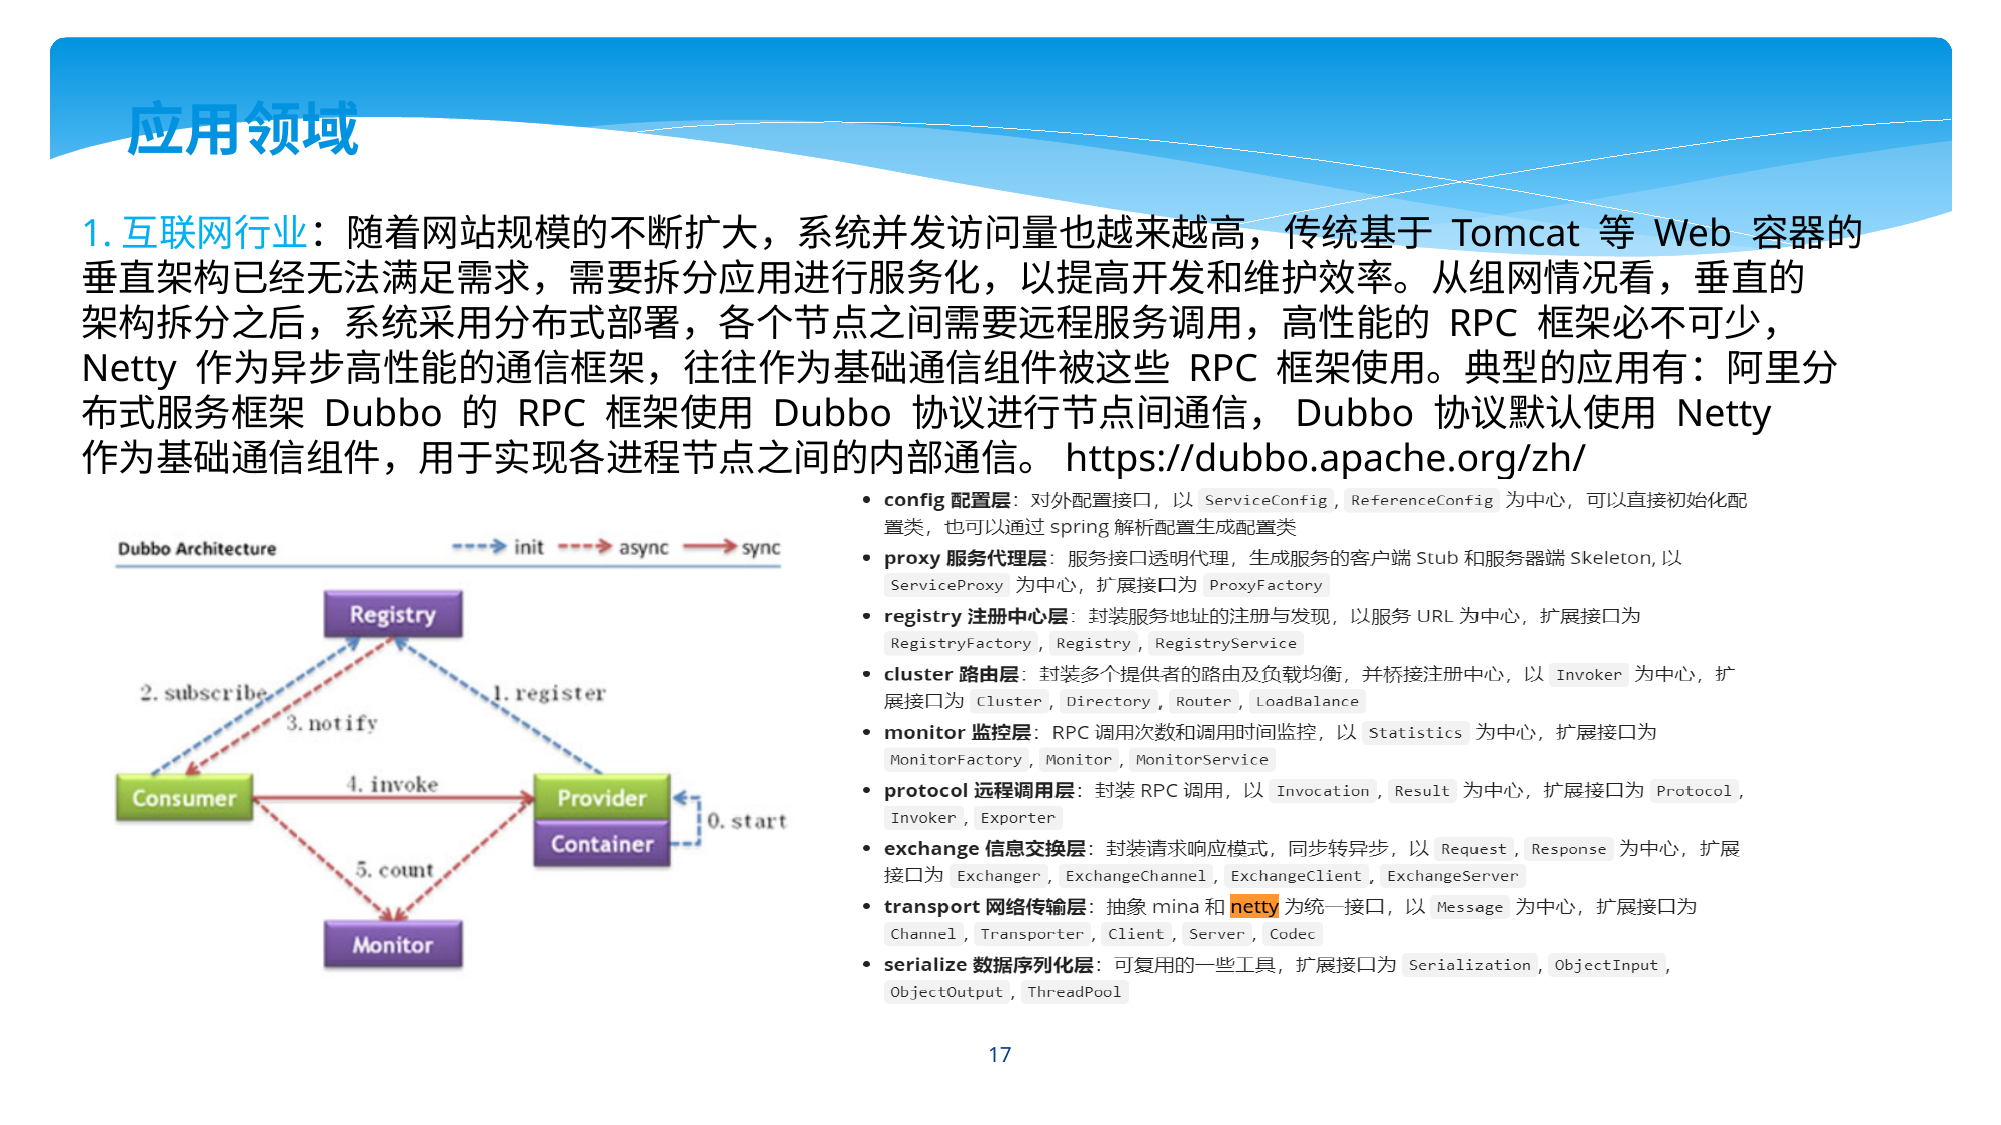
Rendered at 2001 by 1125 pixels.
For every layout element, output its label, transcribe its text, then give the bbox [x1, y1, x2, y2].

text_box 1.互联网行业：随着网站规模的不断扩大，系统并发访问量也越来越高，传统基于 Tomcat 等 Web 容器的 垂直架构已经无法满足需求，需要拆分应用进行服务化，以提高开发和维护效率。从组网情况看，垂直的 架构拆分之后，系统采用分布式部署，各个节点之间需要远程服务调用，高性能的 RPC 框架必不可少， Netty 作为异步高性能的通信框架，往往作为基础通信组件被这些 RPC 框架使用。典型的应用有：阿里分 布式服务框架 Dubbo 的 RPC 框架使用 Dubbo 协议进行节点间通信，Dubbo 协议默认使用 Netty 作为基础通信组件，用于实现各进程节点之间的内部通信。https://dubbo.apache.org/zh/ [66, 201, 1879, 577]
slide_number 17 [872, 1026, 1128, 1086]
picture [75, 479, 1900, 1017]
text_box 应用领域 [111, 84, 375, 170]
